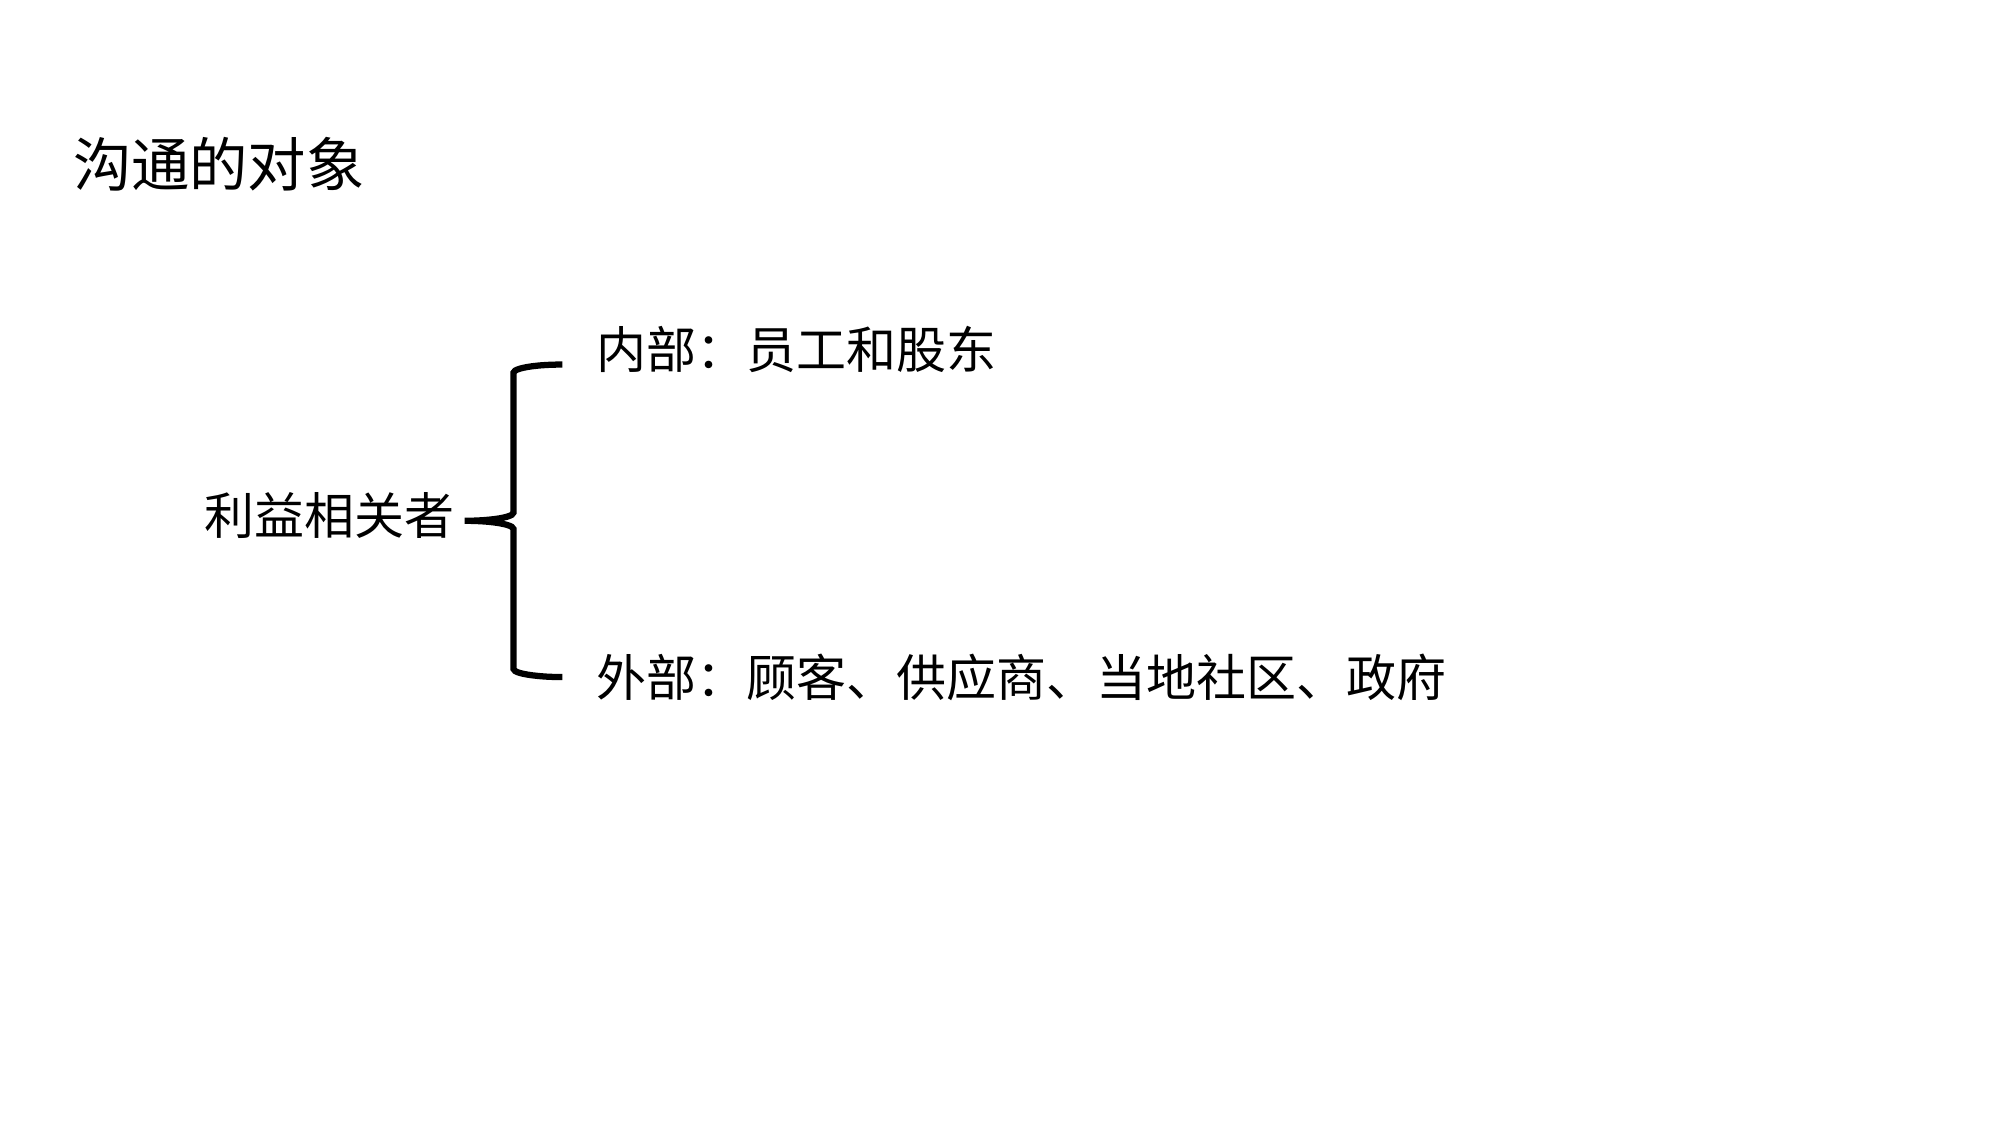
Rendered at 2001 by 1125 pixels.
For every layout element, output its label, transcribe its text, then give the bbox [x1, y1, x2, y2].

text_box 外部：顾客、供应商、当地社区、政府 [581, 639, 1523, 715]
text_box 利益相关者 [189, 477, 513, 612]
text_box 沟通的对象 [57, 85, 380, 206]
text_box [464, 364, 563, 678]
text_box 内部：员工和股东 [581, 311, 1161, 387]
